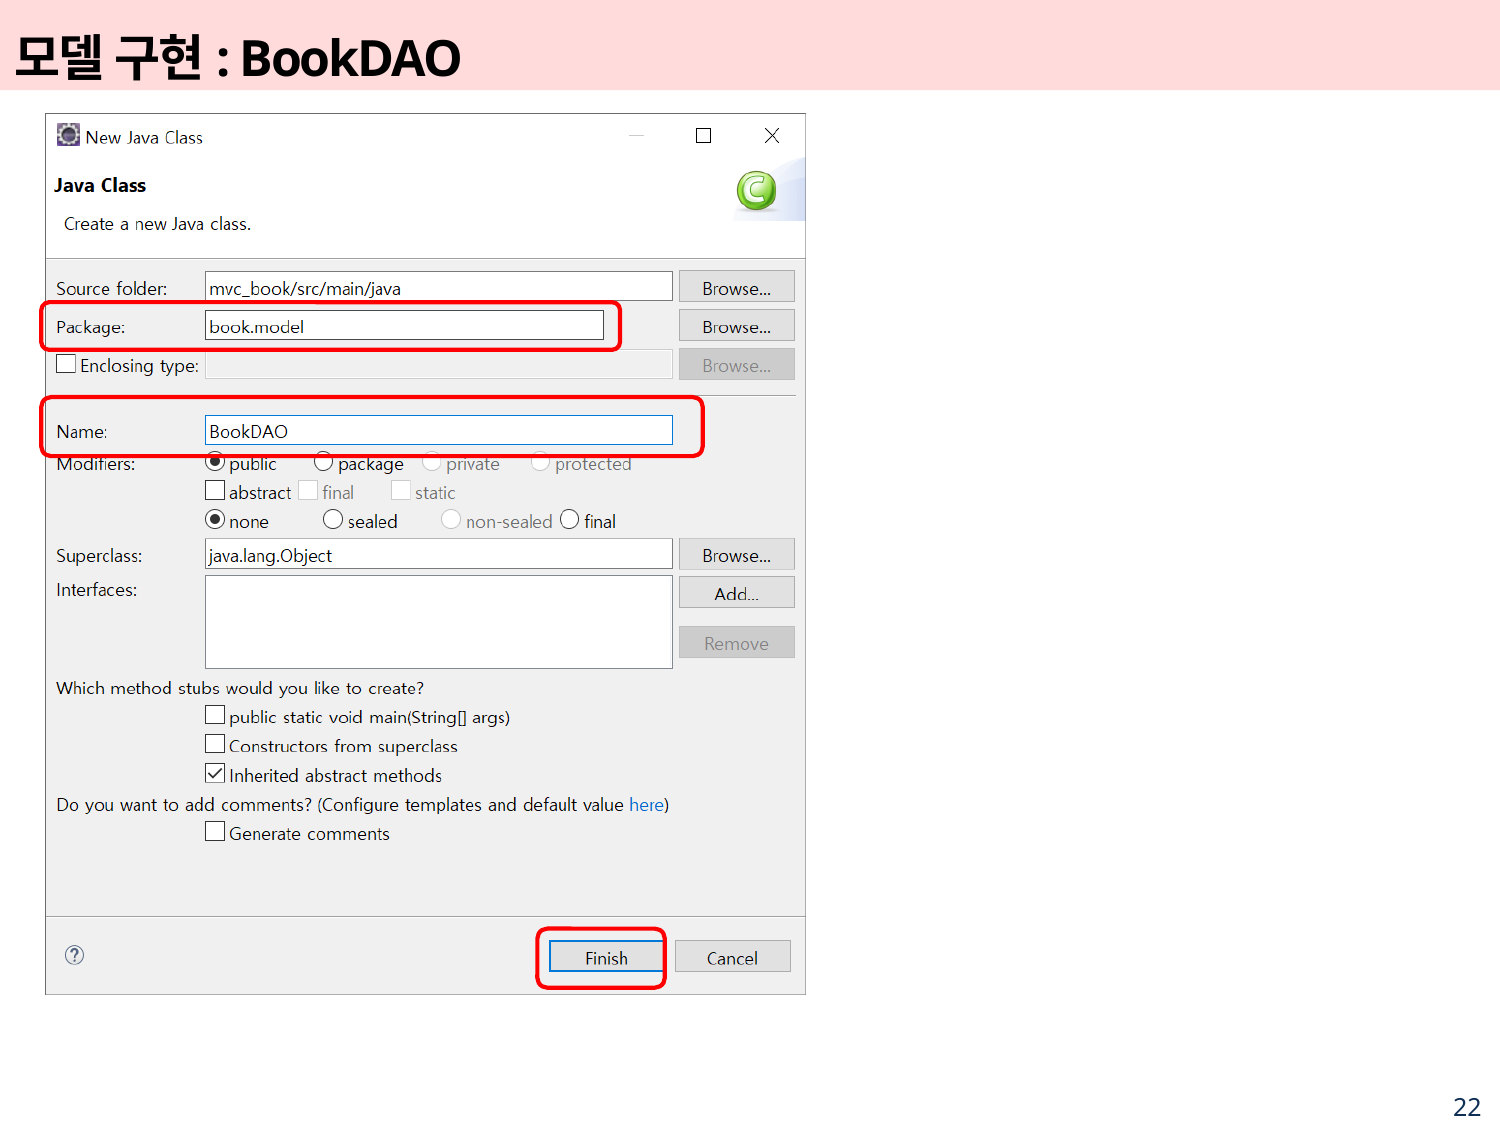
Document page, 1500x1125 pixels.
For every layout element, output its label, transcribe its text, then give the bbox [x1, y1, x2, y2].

picture [44, 113, 806, 996]
title 모델 구현: BookDAO [0, 19, 1161, 97]
